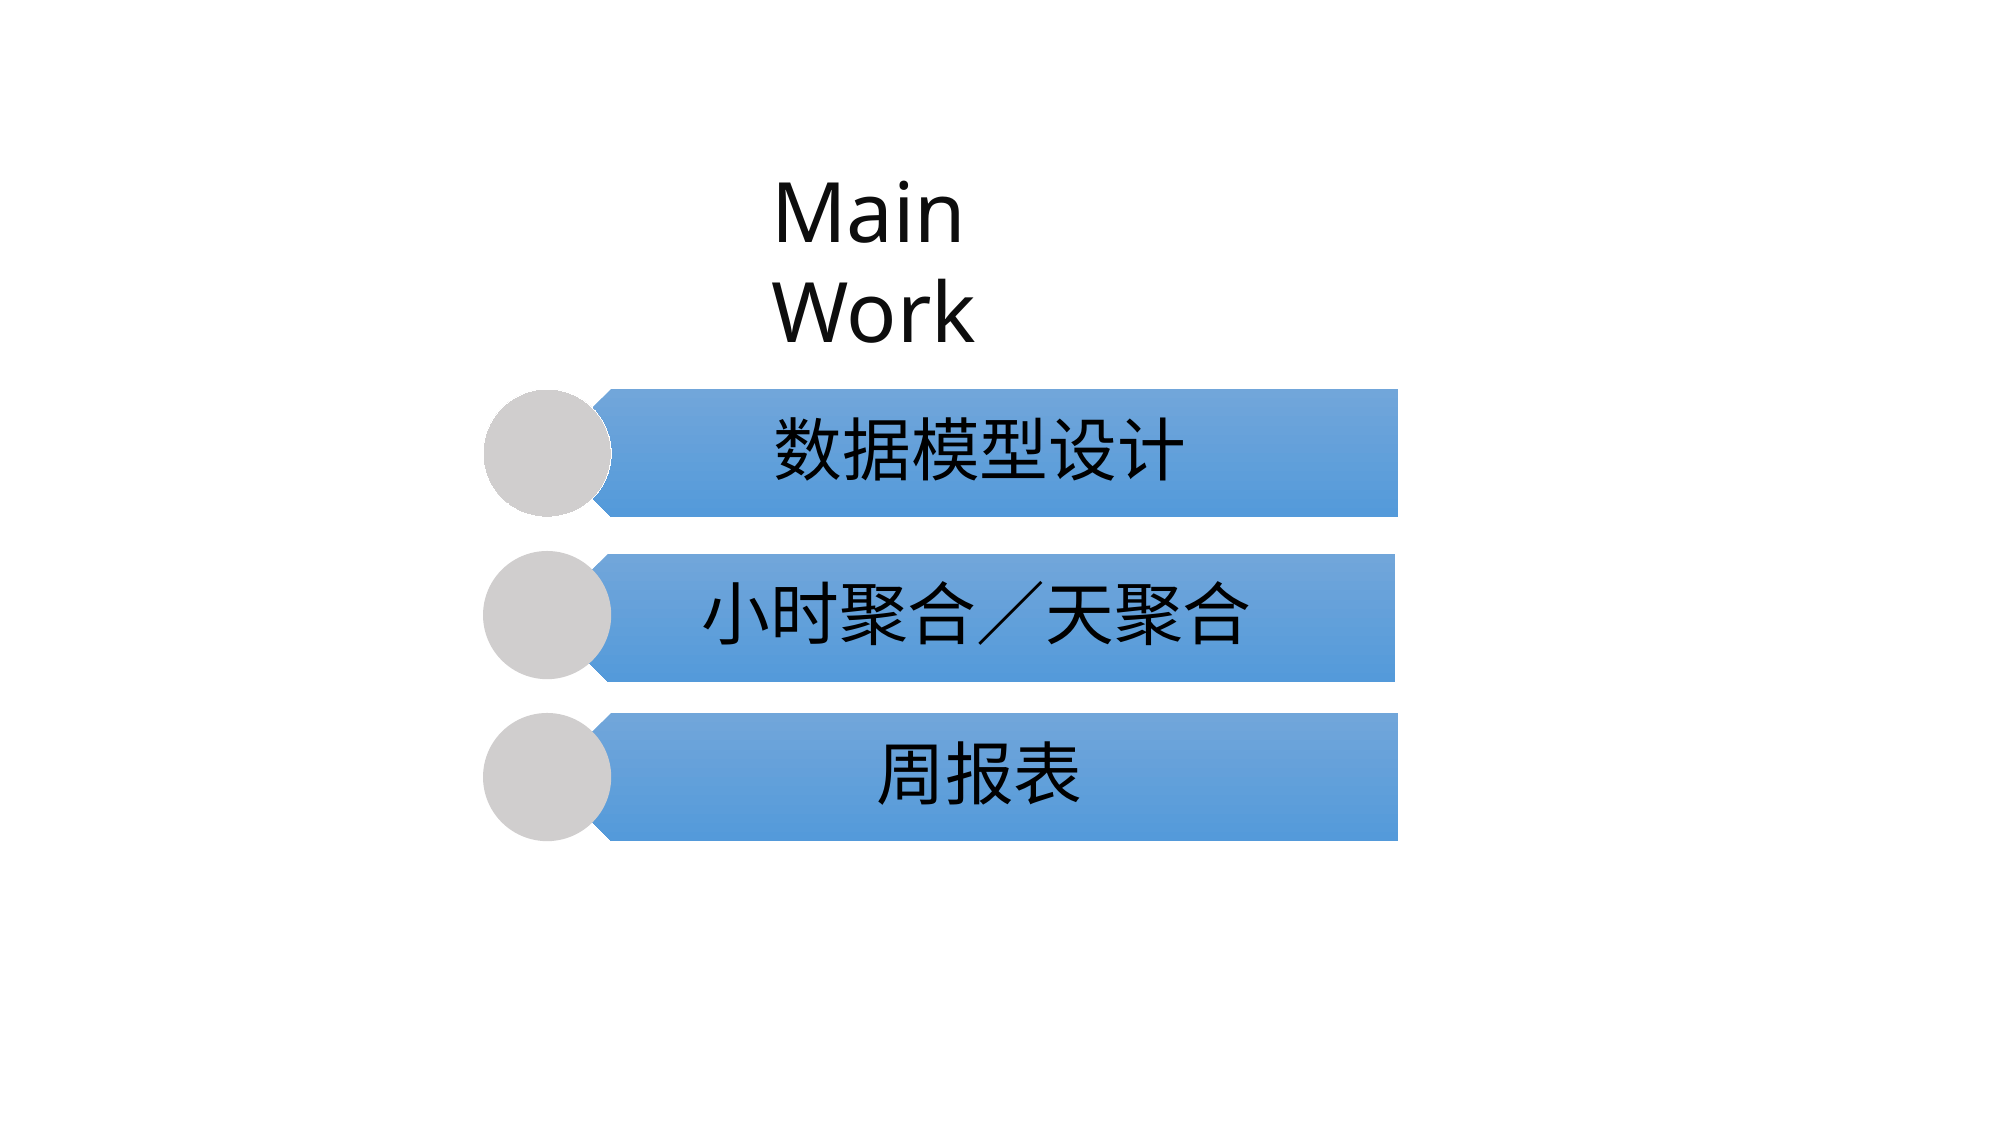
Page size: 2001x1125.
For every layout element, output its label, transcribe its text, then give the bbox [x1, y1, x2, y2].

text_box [300, 388, 1581, 842]
text_box Main Work [756, 151, 1181, 367]
